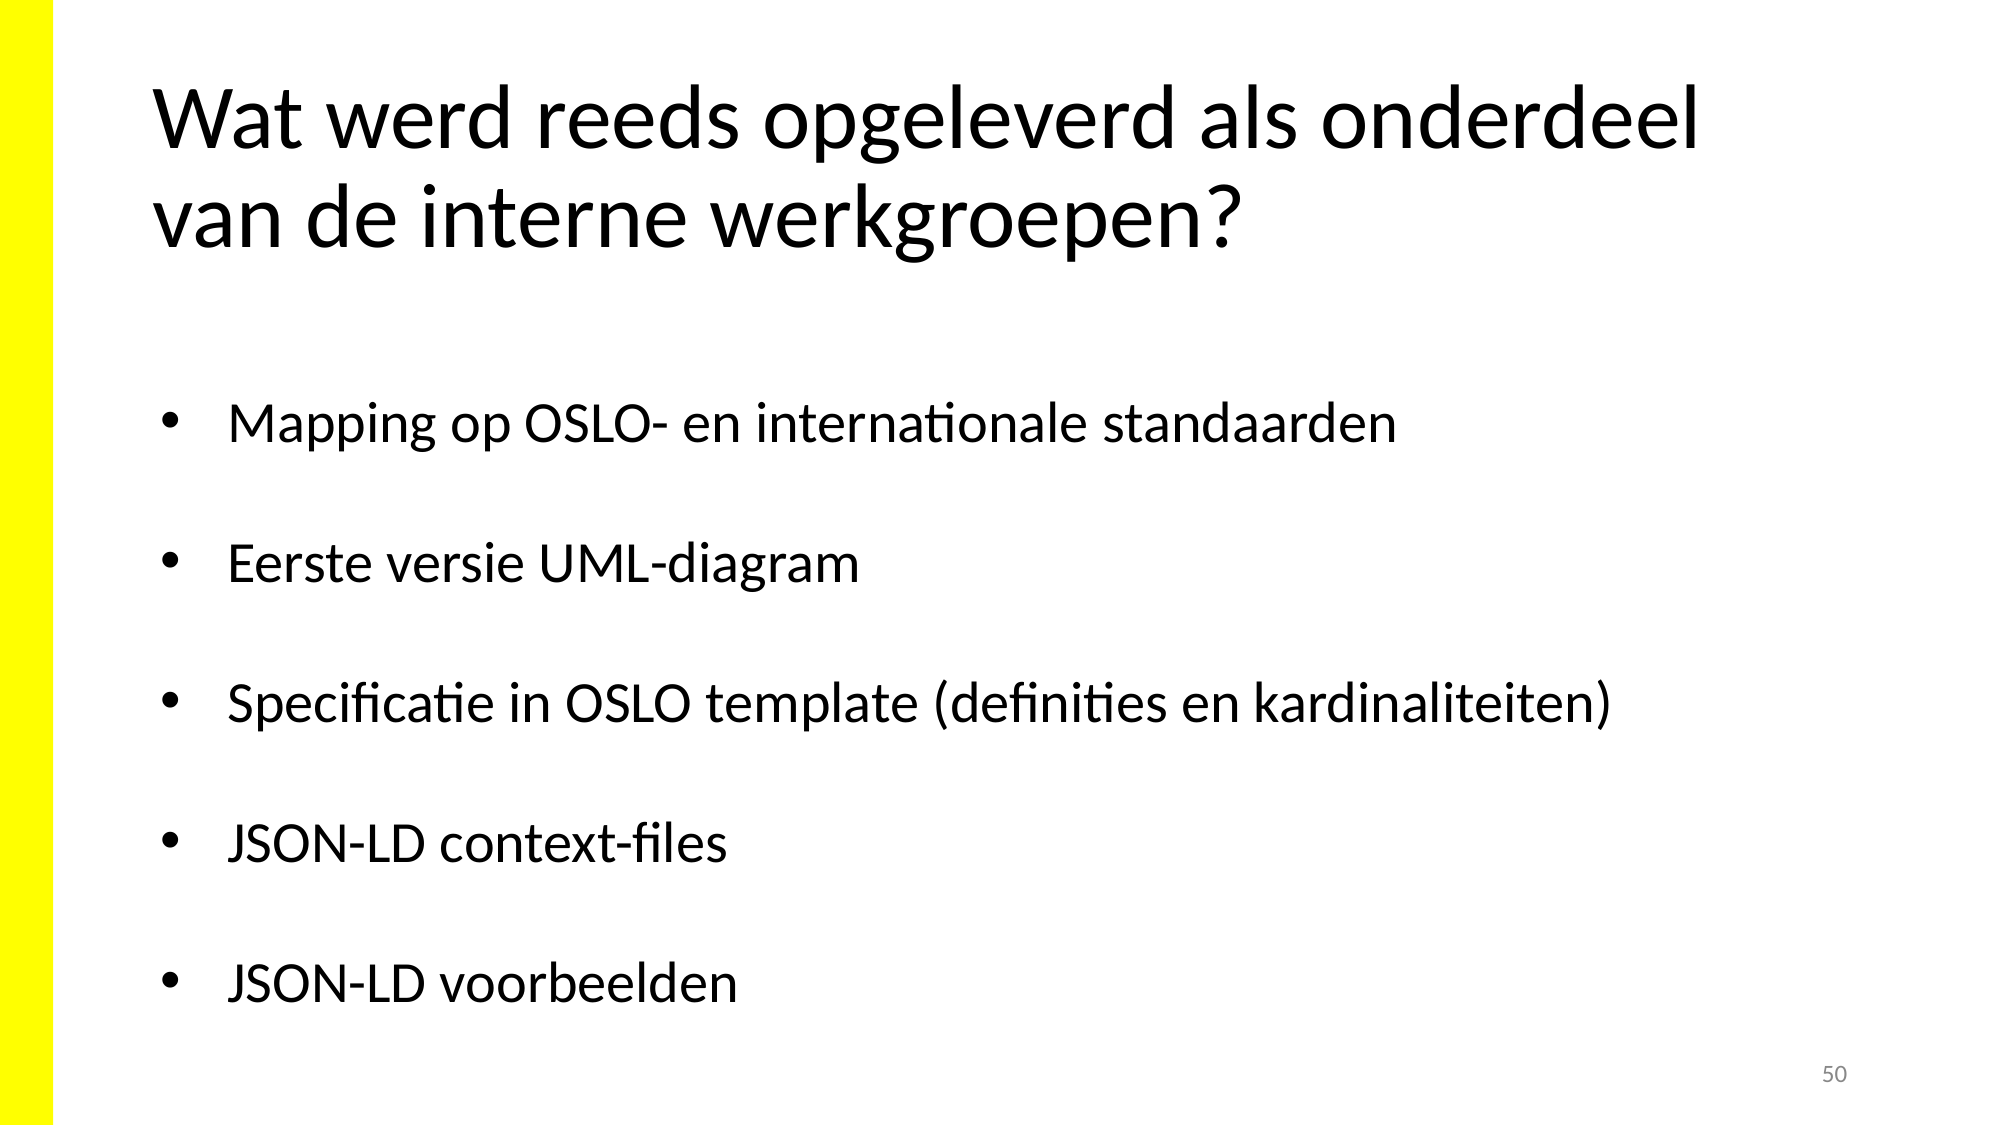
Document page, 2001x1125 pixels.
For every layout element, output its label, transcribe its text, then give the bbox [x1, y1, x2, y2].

title Wat werd reeds opgeleverd als onderdeel van de interne werkgroepen? [137, 59, 1863, 278]
list Mapping op OSLO- en internationale standaarden Eerste versie UML-diagram Specificatie in OSLO template (definities en kardinaliteiten) JSON-LD context-files JSON-LD voorbeelden [137, 299, 1863, 1014]
slide_number 50 [1412, 1042, 1863, 1103]
